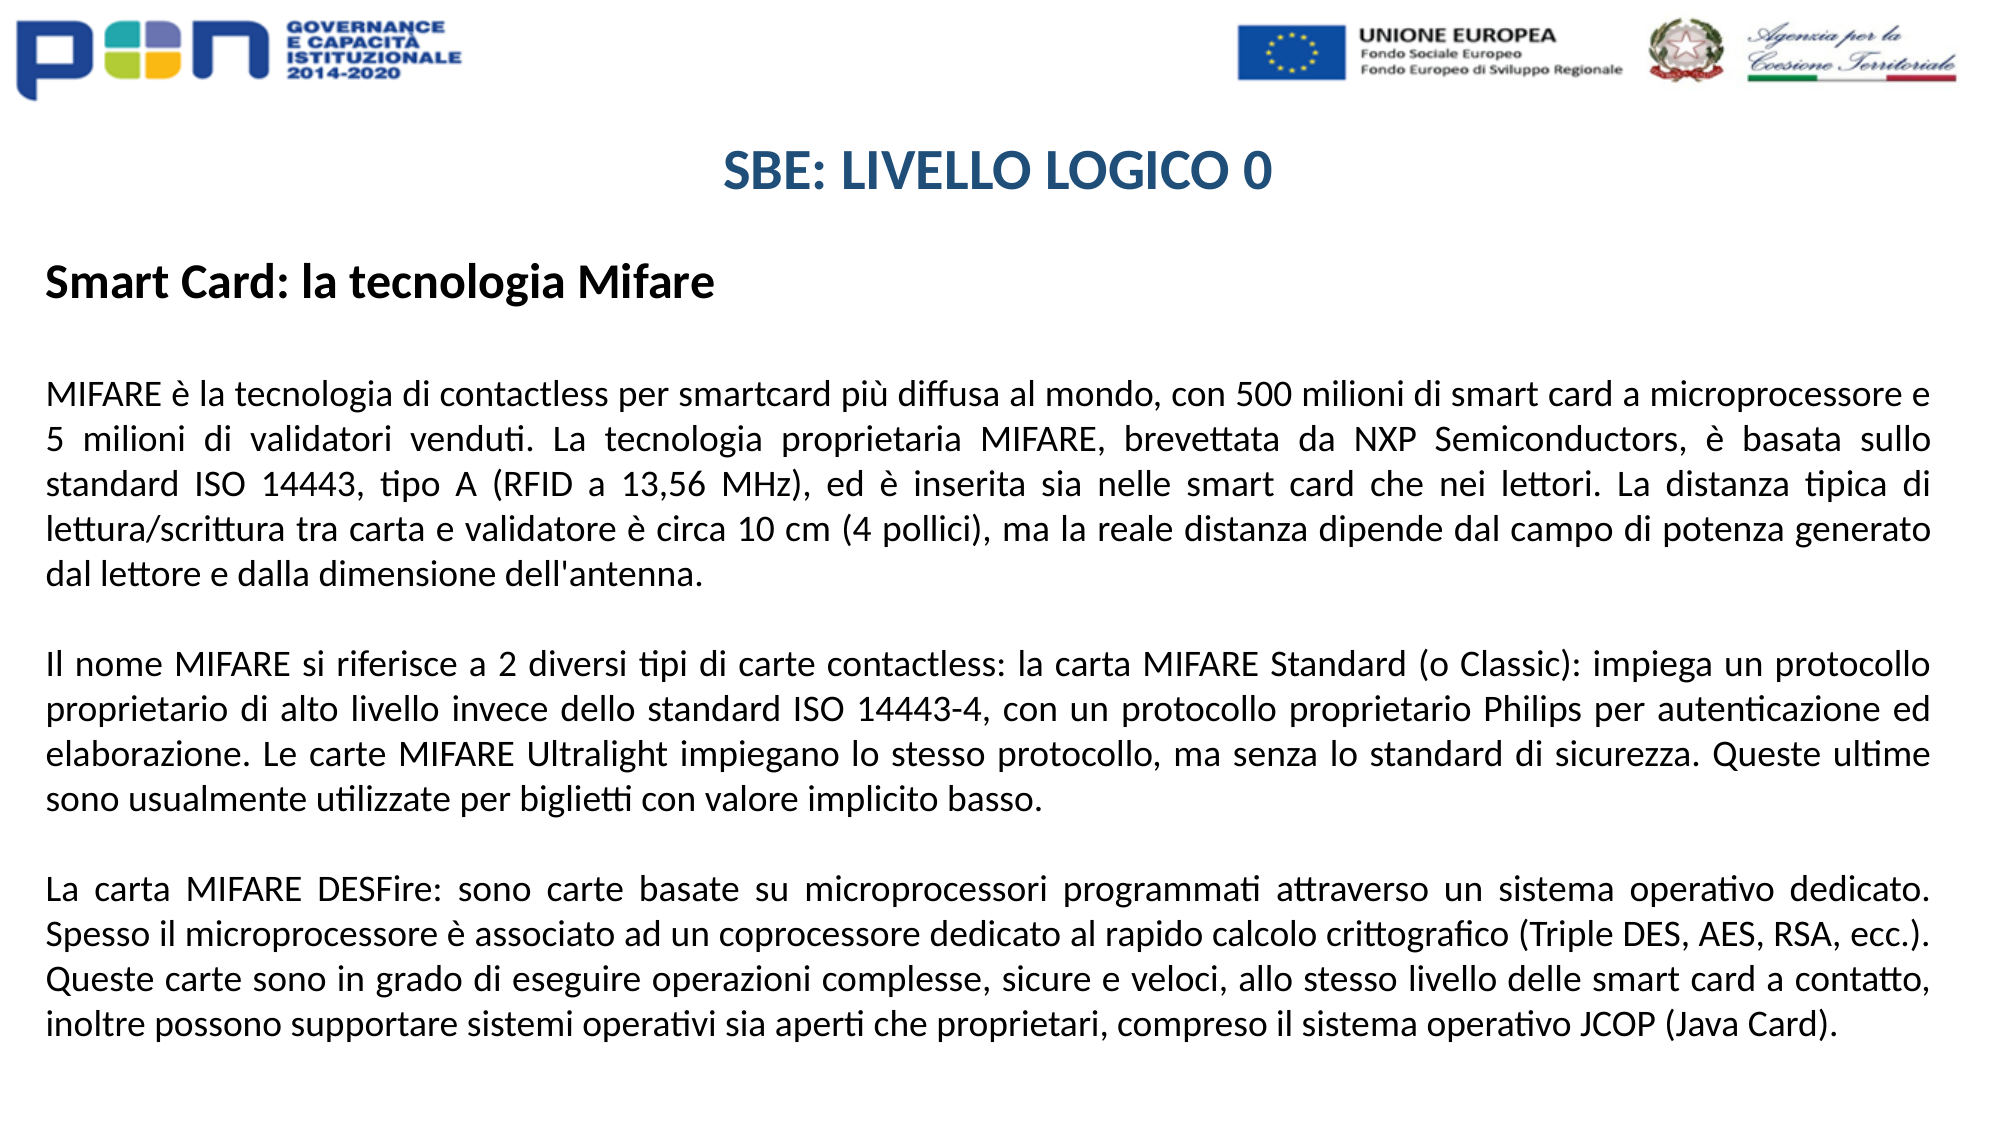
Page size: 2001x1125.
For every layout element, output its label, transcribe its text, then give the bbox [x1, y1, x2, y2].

picture [0, 9, 1967, 107]
text_box SBE: LIVELLO LOGICO 0 [30, 107, 1967, 228]
text_box Smart Card: la tecnologia Mifare MIFARE è la tecnologia di contactless per smartcard più diffusa al mondo, con 500 milioni di smart card a microprocessore e 5 milioni di validatori venduti. La tecnologia proprietaria MIFARE, brevettata da NXP Semiconductors, è basata sullo standard ISO 14443, tipo A (RFID a 13,56 MHz), ed è inserita sia nelle smart card che nei lettori. La distanza tipica di lettura/scrittura tra carta e validatore è circa 10 cm (4 pollici), ma la reale distanza dipende dal campo di potenza generato dal lettore e dalla dimensione dell'antenna. Il nome MIFARE si riferisce a 2 diversi tipi di carte contactless: la carta MIFARE Standard (o Classic): impiega un protocollo proprietario di alto livello invece dello standard ISO 14443-4, con un protocollo proprietario Philips per autenticazione ed elaborazione. Le carte MIFARE Ultralight impiegano lo stesso protocollo, ma senza lo standard di sicurezza. Queste ultime sono usualmente utilizzate per biglietti con valore implicito basso. La carta MIFARE DESFire: sono carte basate su microprocessori programmati attraverso un sistema operativo dedicato. Spesso il microprocessore è associato ad un coprocessore dedicato al rapido calcolo crittografico (Triple DES, AES, RSA, ecc.). Queste carte sono in grado di eseguire operazioni complesse, sicure e veloci, allo stesso livello delle smart card a contatto, inoltre possono supportare sistemi operativi sia aperti che proprietari, compreso il sistema operativo JCOP (Java Card). [30, 241, 1948, 1052]
